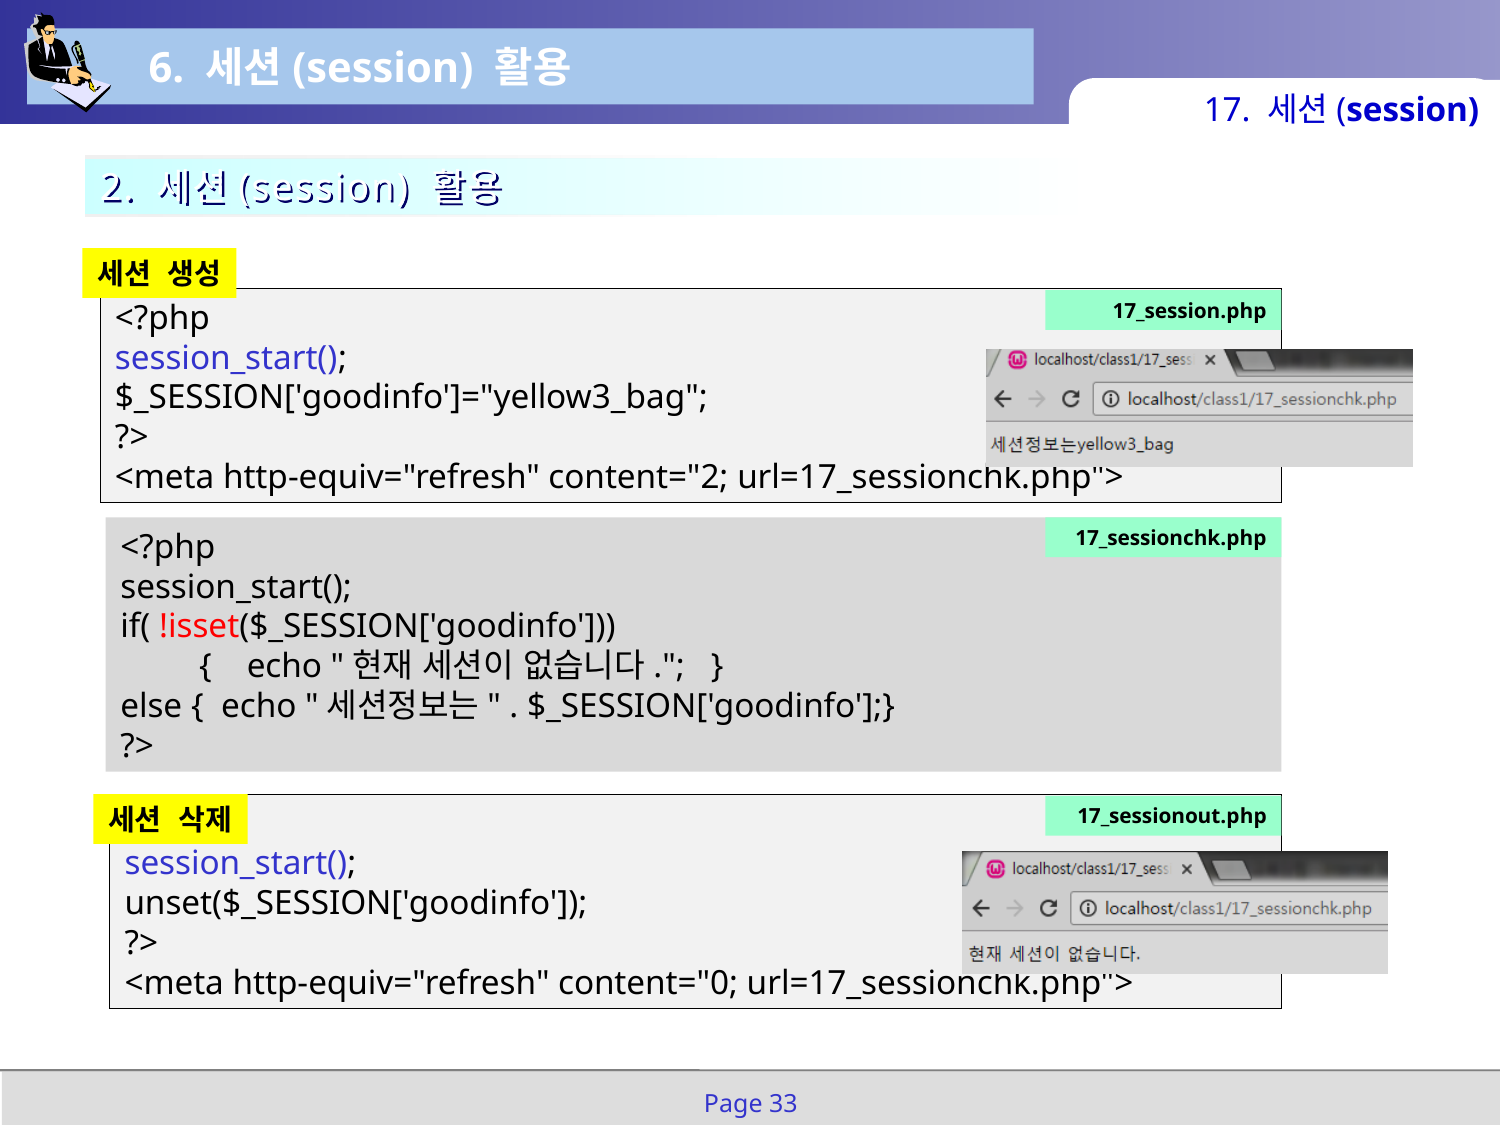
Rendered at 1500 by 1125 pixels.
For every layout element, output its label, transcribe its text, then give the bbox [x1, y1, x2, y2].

text_box 17_session.php [1045, 290, 1282, 330]
picture [985, 349, 1413, 467]
text_box 세션 삭제 [93, 794, 248, 844]
text_box 17_sessionchk.php [1045, 517, 1282, 558]
text_box <?php session_start(); if( !isset($_SESSION['goodinfo'])) { echo "현재 세션이 없습니다."; } else { echo "세션정보는" . $_SESSION['goodinfo'];} ?> [105, 517, 1282, 772]
text_box 17_sessionout.php [1045, 795, 1282, 836]
text_box <?php session_start(); $_SESSION['goodinfo']="yellow3_bag"; ?> <meta http-equiv="refresh" content="2; url=17_sessionchk.php"> [100, 288, 1282, 503]
picture [962, 851, 1389, 974]
text_box 17. 세션(session) [1089, 81, 1495, 134]
slide_number Page 33 [682, 1079, 819, 1124]
text_box <?php session_start(); unset($_SESSION['goodinfo']); ?> <meta http-equiv="refresh" content="0; url=17_sessionchk.php"> [109, 794, 1282, 1009]
text_box 세션 생성 [82, 248, 237, 298]
text_box 6. 세션(session) 활용 [133, 33, 880, 98]
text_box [84, 155, 1091, 217]
